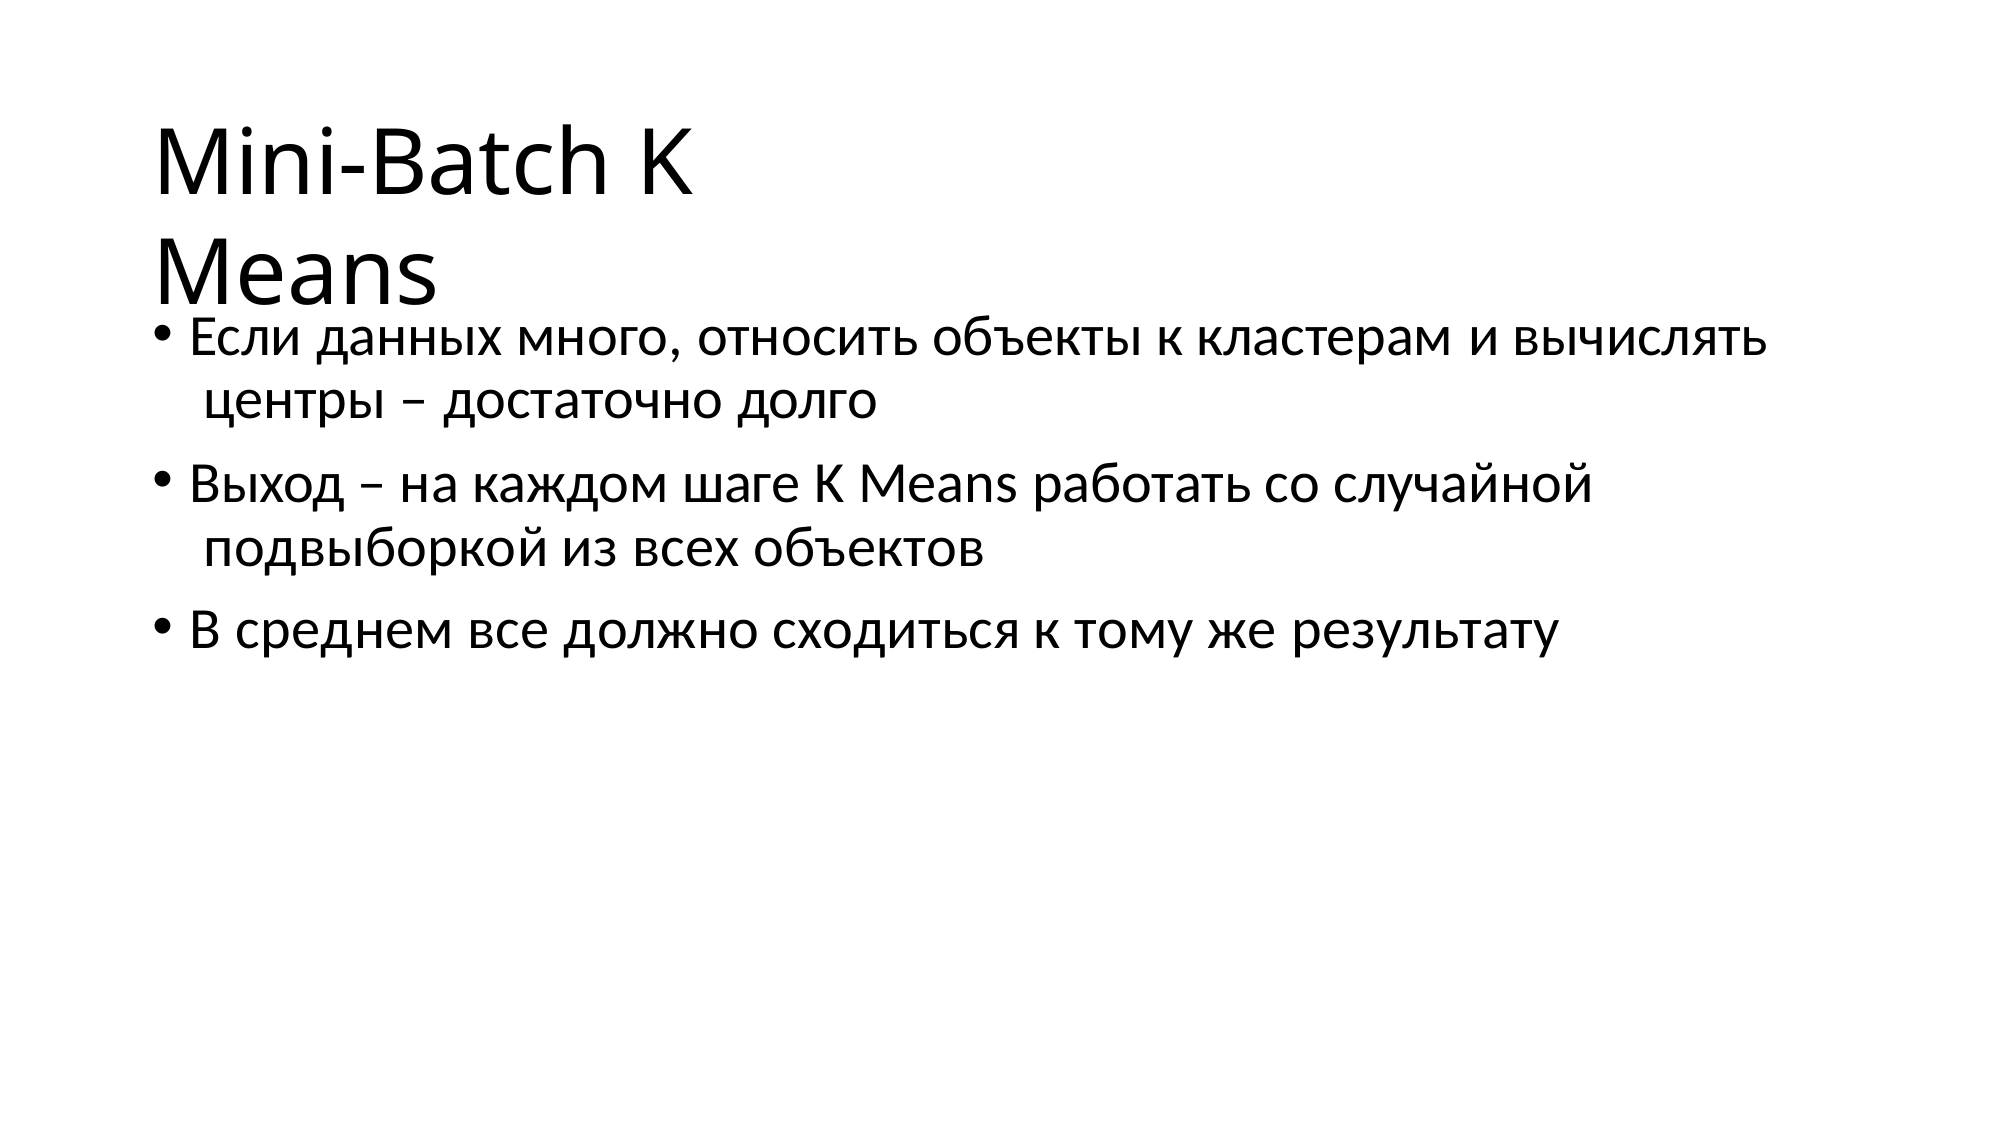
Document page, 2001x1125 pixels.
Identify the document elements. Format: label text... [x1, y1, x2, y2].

text_box Если данных много, относить объекты к кластерам и вычислять центры – достаточно долго Выход – на каждом шаге K Means работать со случайной подвыборкой из всех объектов В среднем все должно сходиться к тому же результату [150, 294, 1770, 661]
title Mini-Batch K Means [150, 100, 894, 294]
